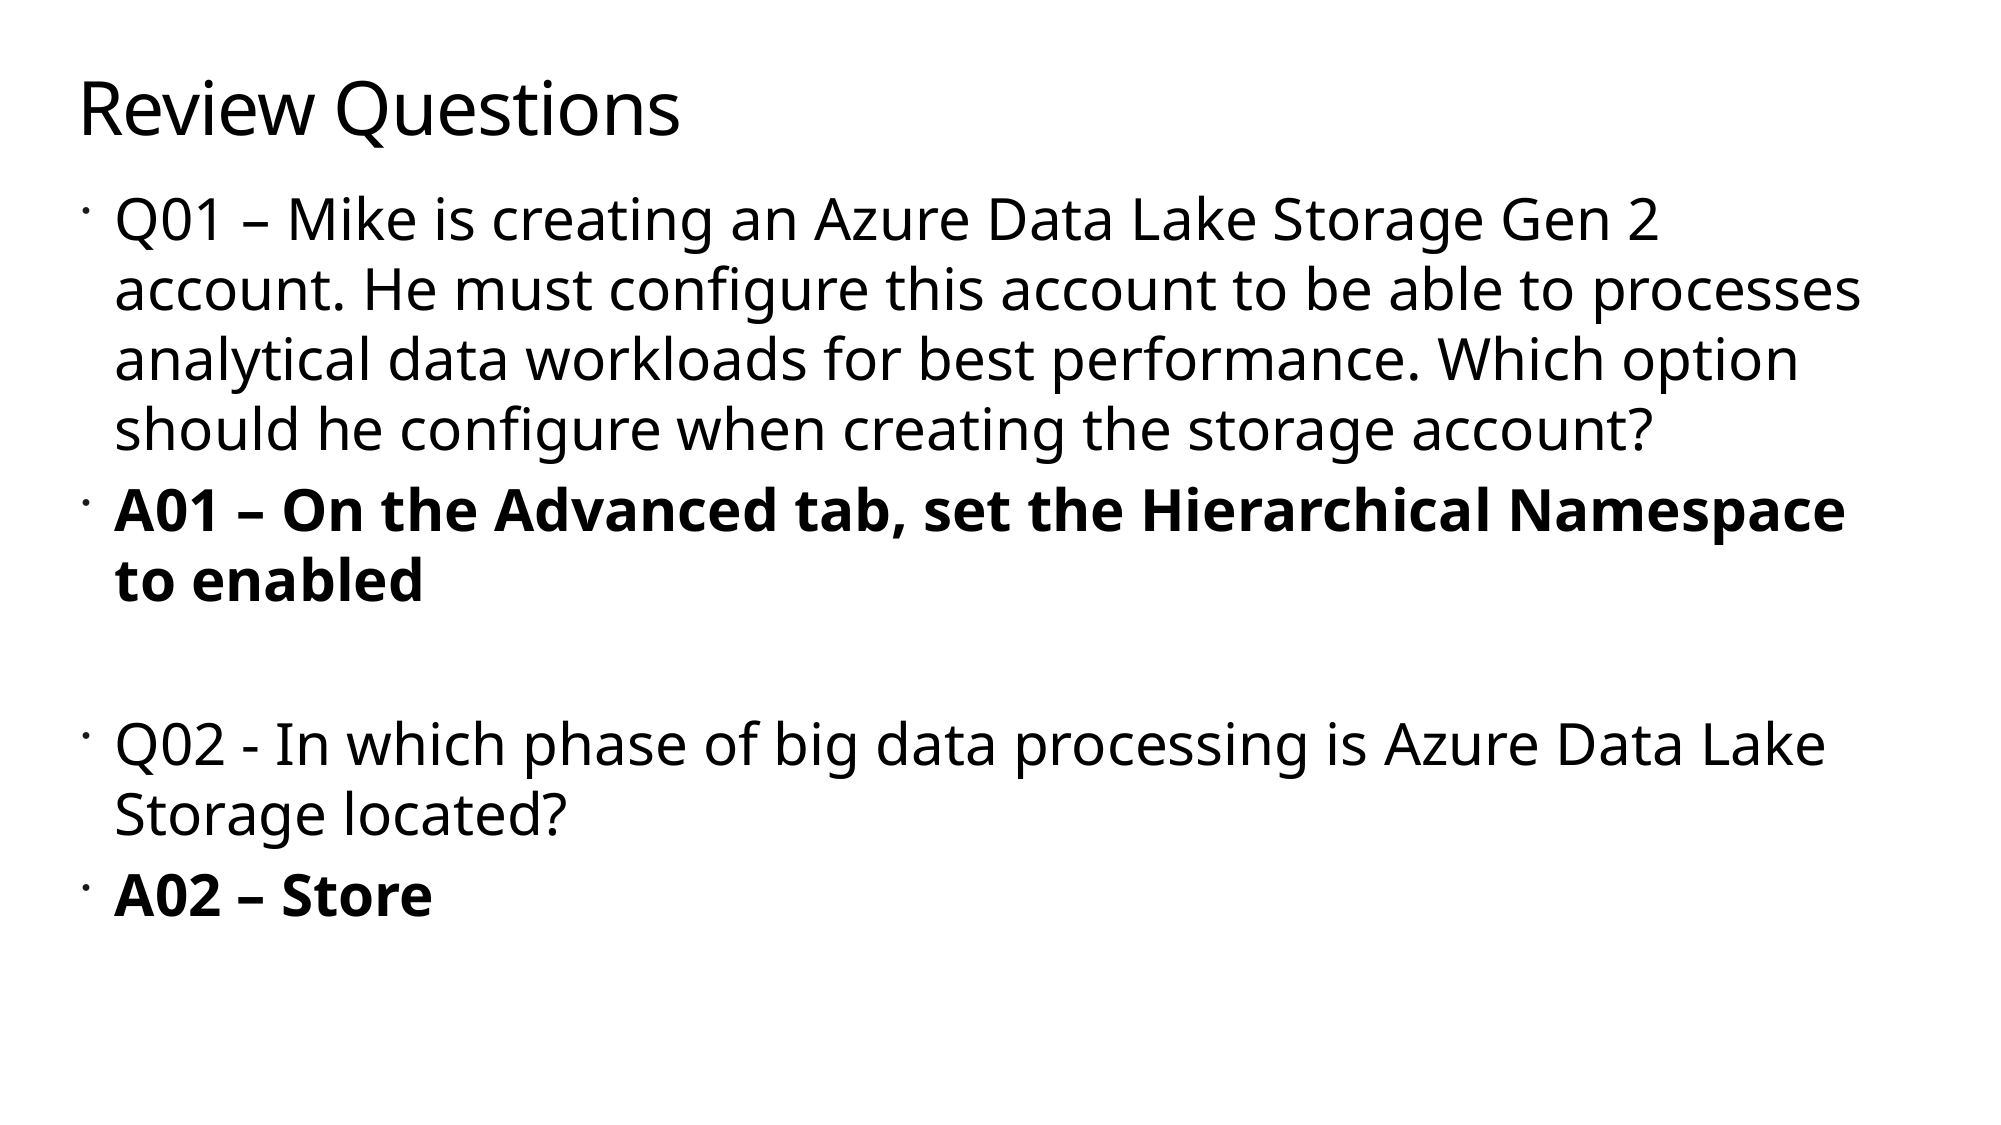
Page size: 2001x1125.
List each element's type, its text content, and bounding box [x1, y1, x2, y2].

list Q01 – Mike is creating an Azure Data Lake Storage Gen 2 account. He must configure this account to be able to processes analytical data workloads for best performance. Which option should he configure when creating the storage account? A01 – On the Advanced tab, set the Hierarchical Namespace to enabled Q02 - In which phase of big data processing is Azure Data Lake Storage located? A02 – Store [77, 181, 1885, 1016]
title Review Questions [77, 60, 1885, 152]
